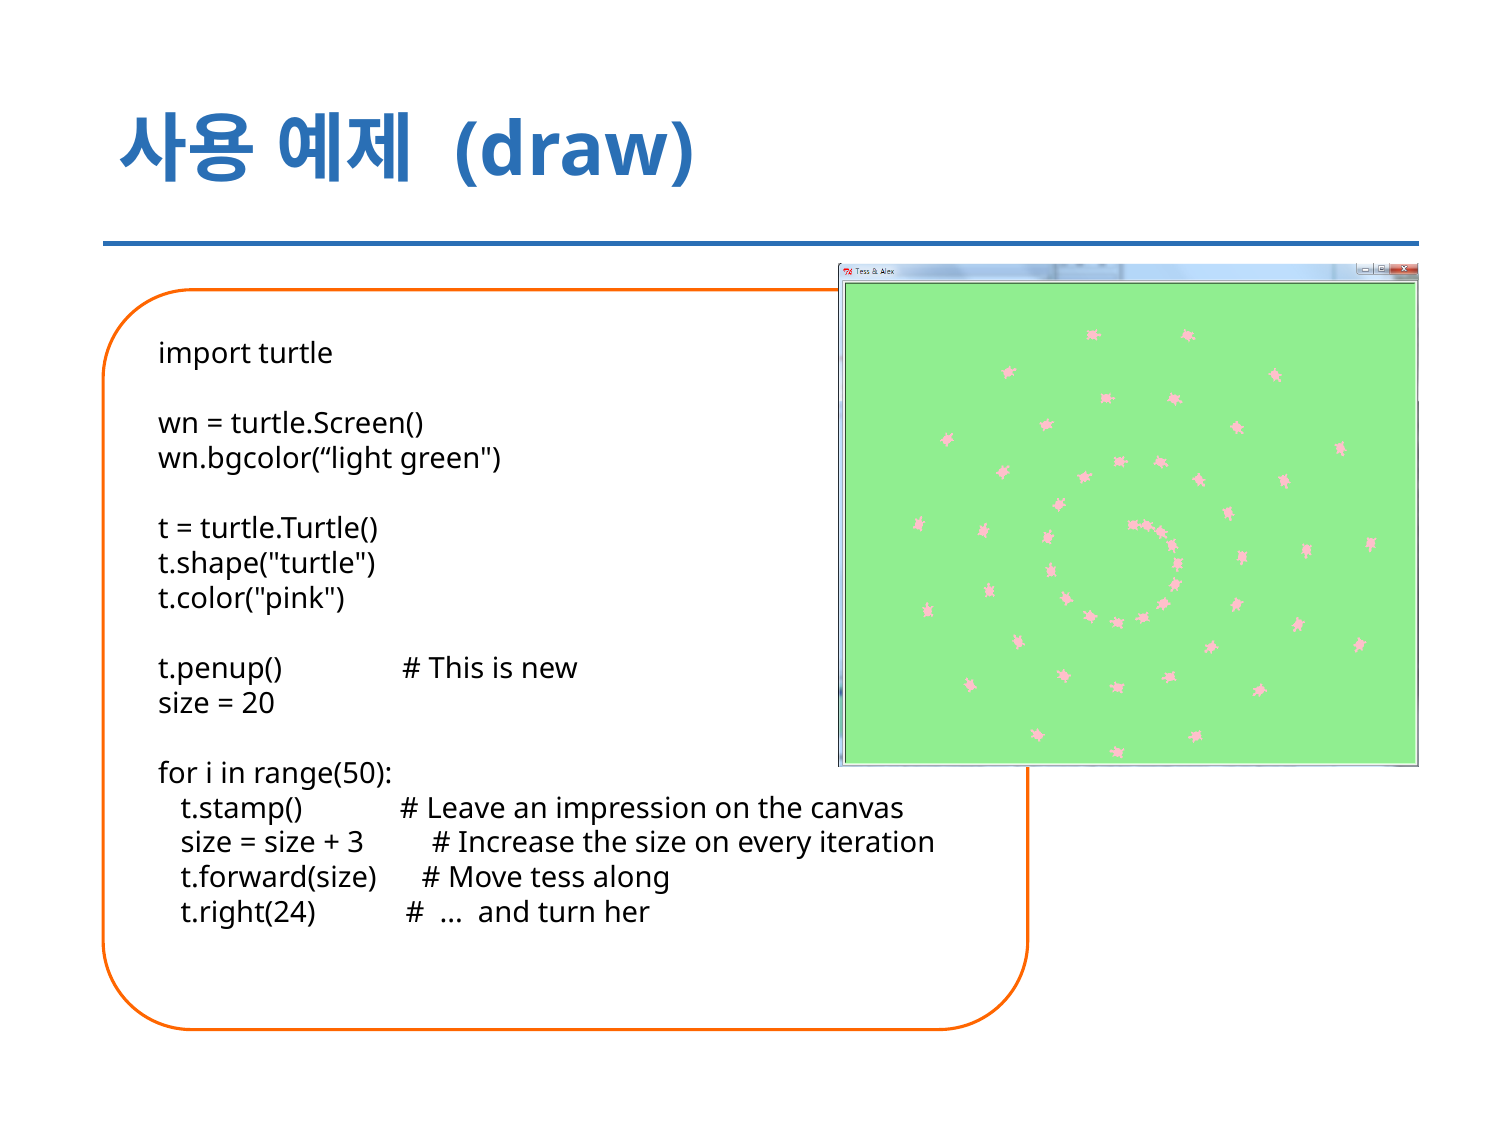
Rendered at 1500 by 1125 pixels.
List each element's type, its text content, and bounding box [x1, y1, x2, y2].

text_box import turtle wn = turtle.Screen() wn.bgcolor(“light green") t = turtle.Turtle() t.shape("turtle") t.color("pink") t.penup() # This is new size = 20 for i in range(50): t.stamp() # Leave an impression on the canvas size = size + 3 # Increase the size on every iteration t.forward(size) # Move tess along t.right(24) # ... and turn her [143, 292, 1041, 1006]
picture [838, 263, 1419, 767]
title 사용 예제 (draw) [103, 59, 1397, 241]
text_box [103, 304, 1000, 1030]
